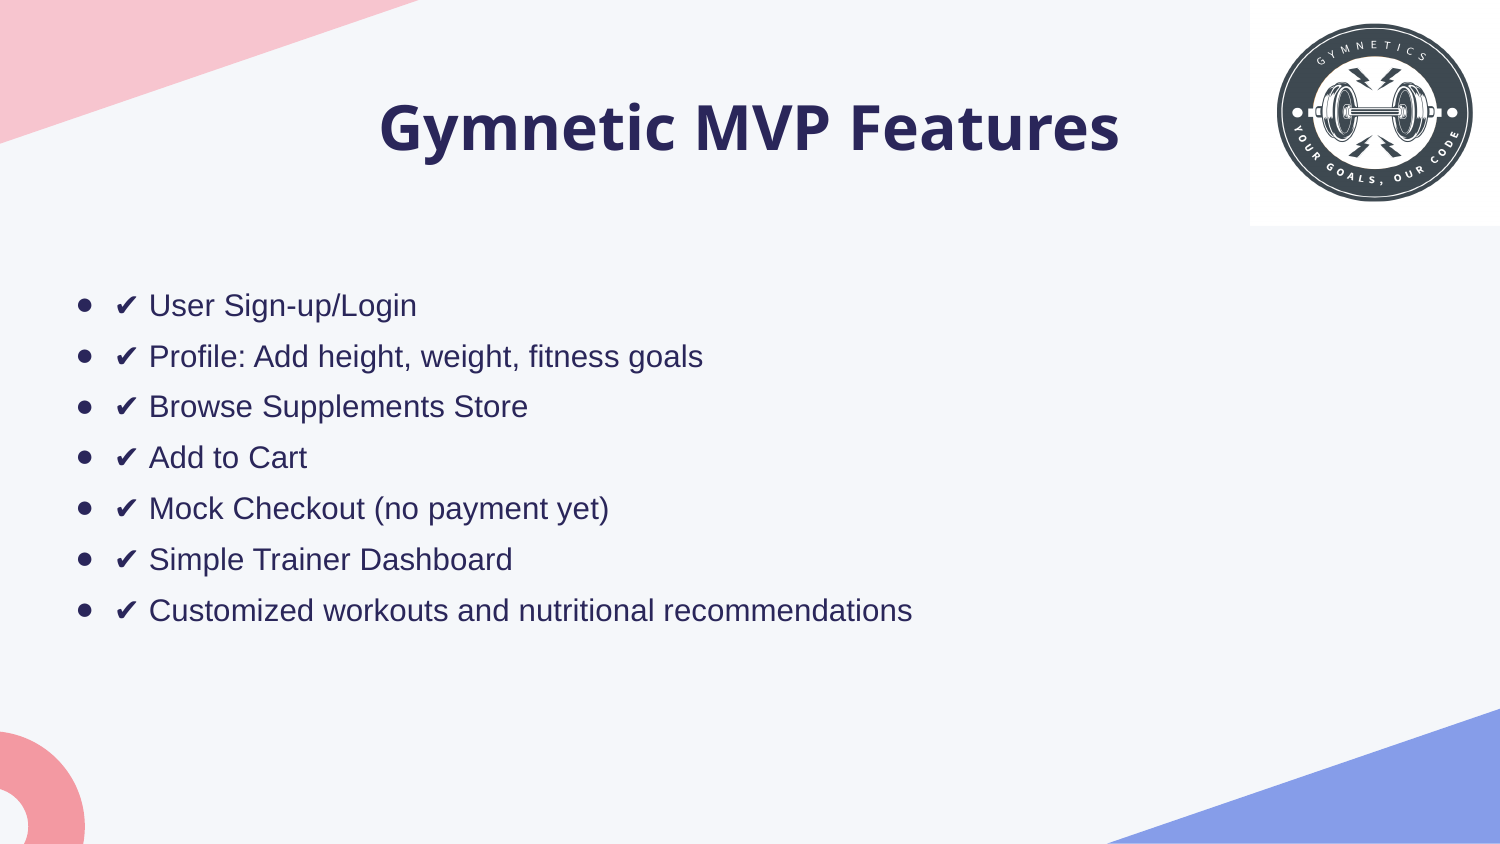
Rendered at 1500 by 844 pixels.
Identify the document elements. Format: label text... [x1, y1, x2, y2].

text_box ✔️ User Sign-up/Login ✔️ Profile: Add height, weight, fitness goals ✔️ Browse Supplements Store ✔️ Add to Cart ✔️ Mock Checkout (no payment yet) ✔️ Simple Trainer Dashboard ✔️ Customized workouts and nutritional recommendations [42, 270, 1458, 725]
picture [1250, 0, 1500, 226]
title Gymnetic MVP Features [118, 72, 1245, 167]
